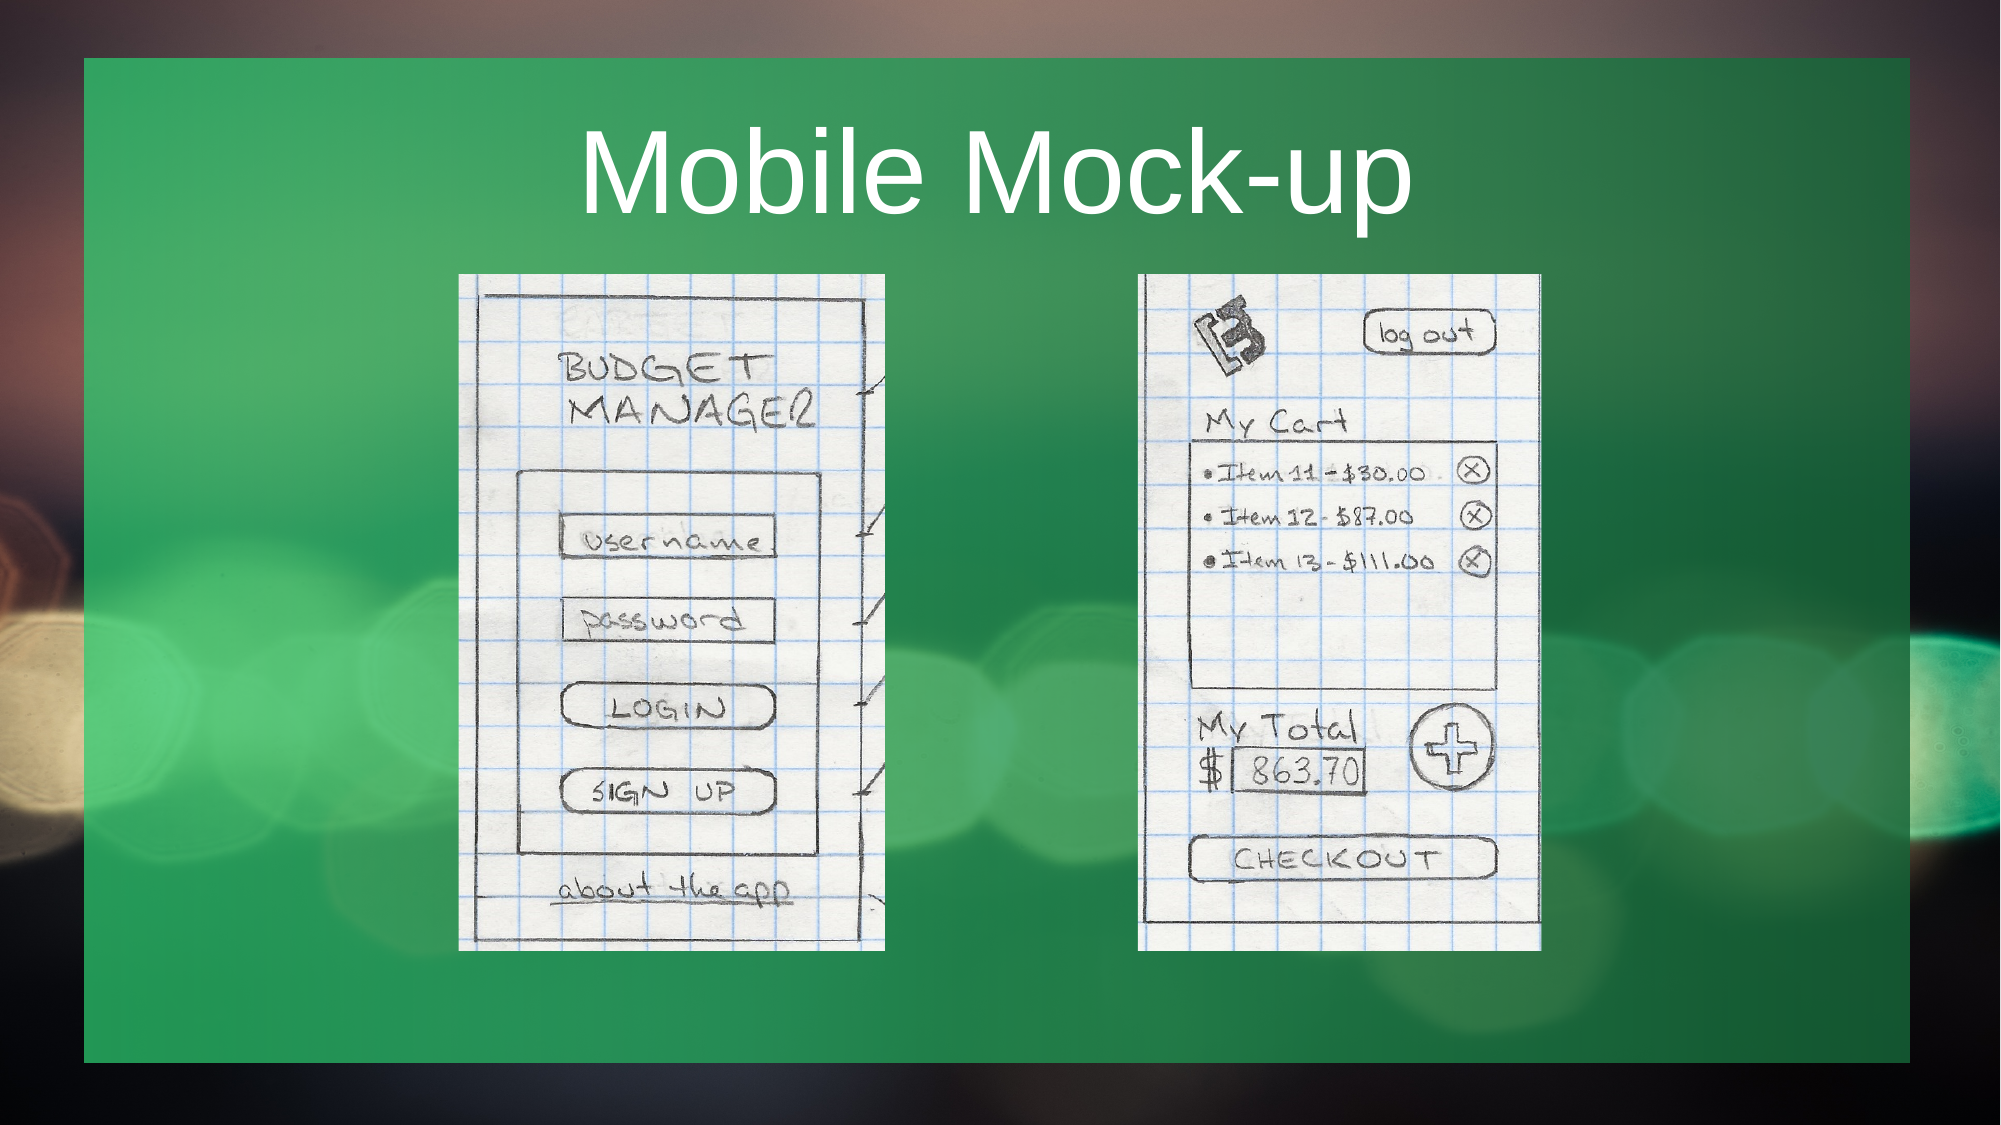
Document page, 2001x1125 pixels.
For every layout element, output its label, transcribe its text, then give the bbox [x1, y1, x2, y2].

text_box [458, 274, 1542, 951]
title Mobile Mock-up [176, 75, 1818, 275]
picture [0, 0, 2001, 1125]
